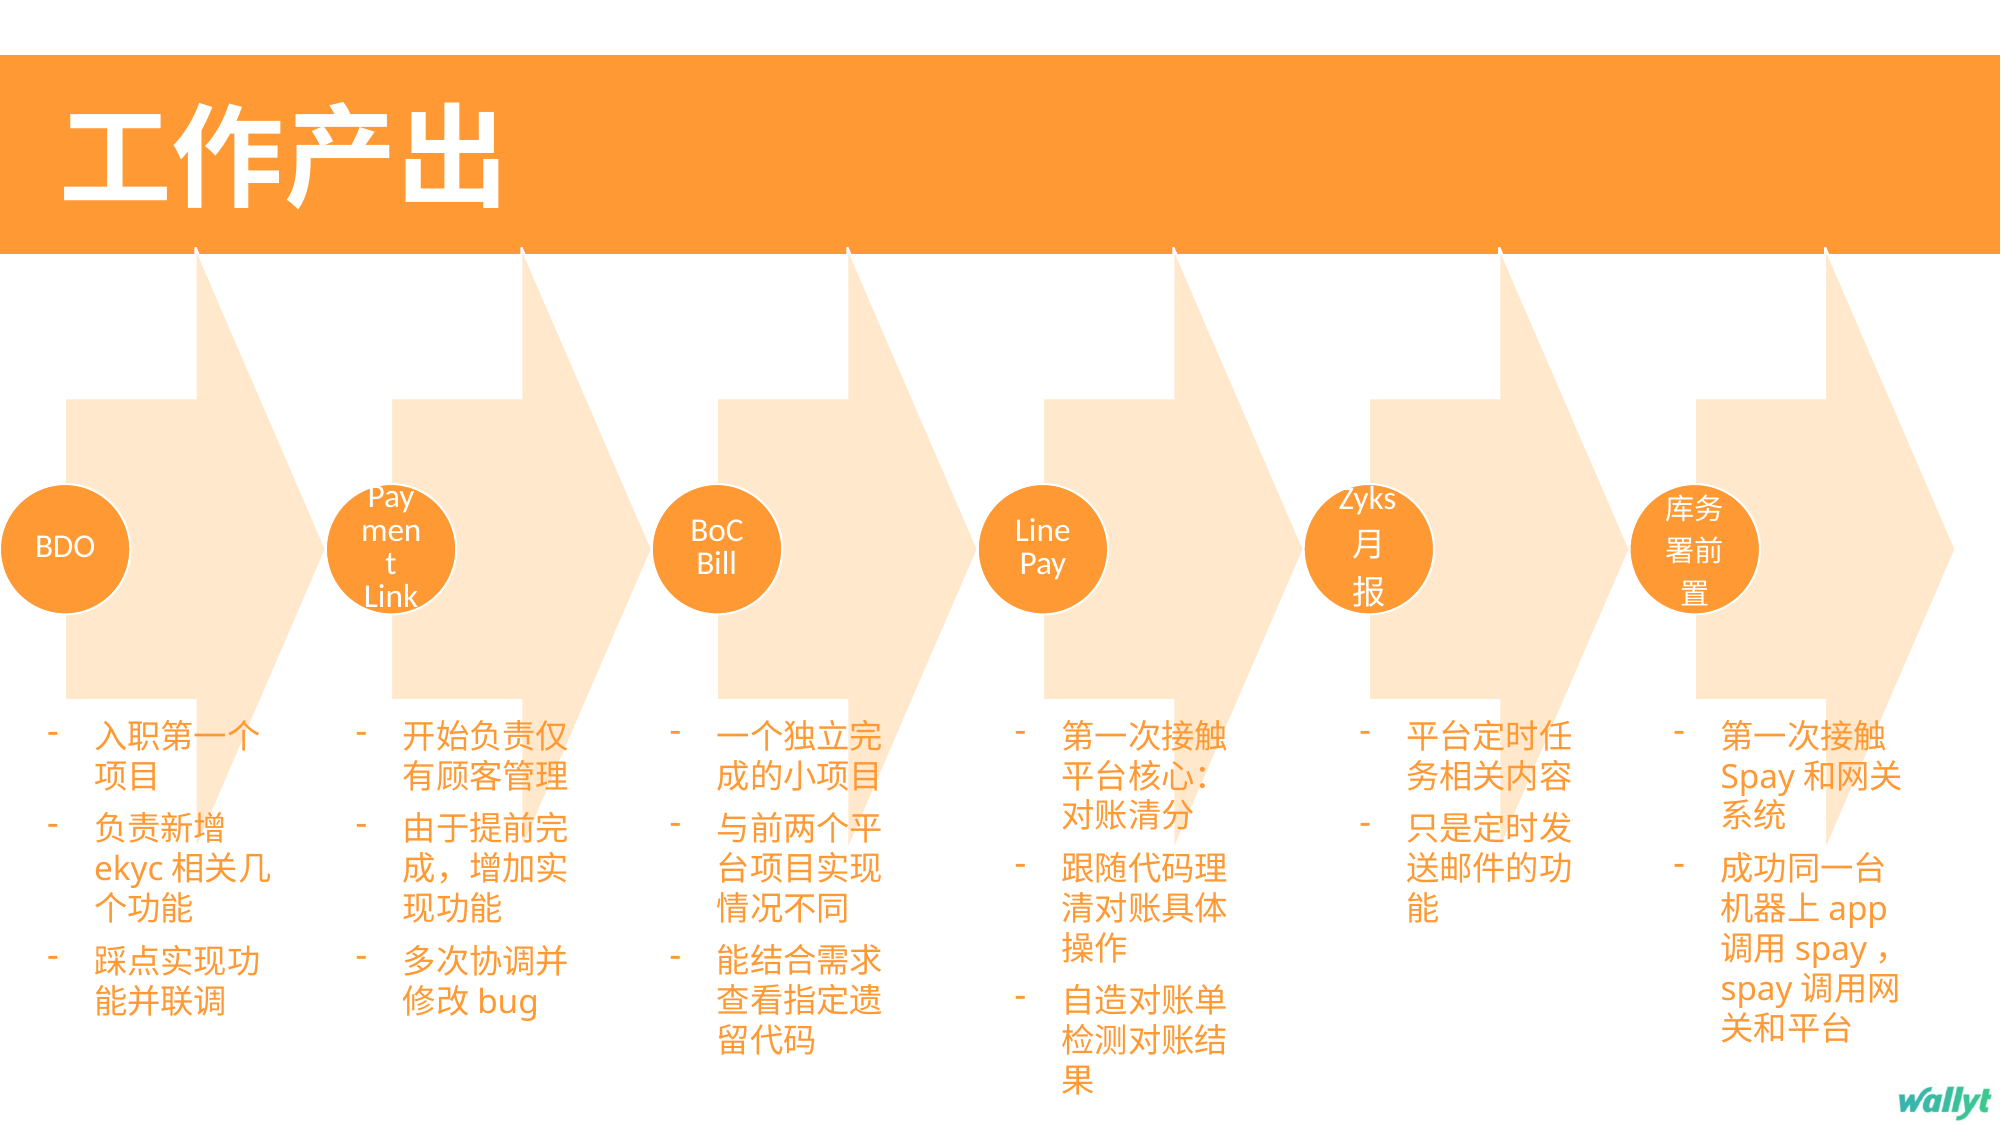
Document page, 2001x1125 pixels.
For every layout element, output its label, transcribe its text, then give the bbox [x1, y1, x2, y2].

text_box 第一次接触Spay和网关系统 成功同一台机器上app调用spay，spay调用网关和平台 [1658, 981, 1932, 1055]
text_box 第一次接触平台核心：对账清分 跟随代码理清对账具体操作 自造对账单检测对账结果 [999, 981, 1273, 1107]
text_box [0, 118, 1956, 981]
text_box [0, 56, 2000, 253]
text_box 开始负责仅有顾客管理 由于提前完成，增加实现功能 多次协调并修改bug [341, 981, 614, 1028]
picture [1894, 1081, 2000, 1125]
text_box 入职第一个项目 负责新增ekyc相关几个功能 踩点实现功能并联调 [32, 981, 305, 1028]
text_box 一个独立完成的小项目 与前两个平台项目实现情况不同 能结合需求查看指定遗留代码 [655, 981, 928, 1067]
